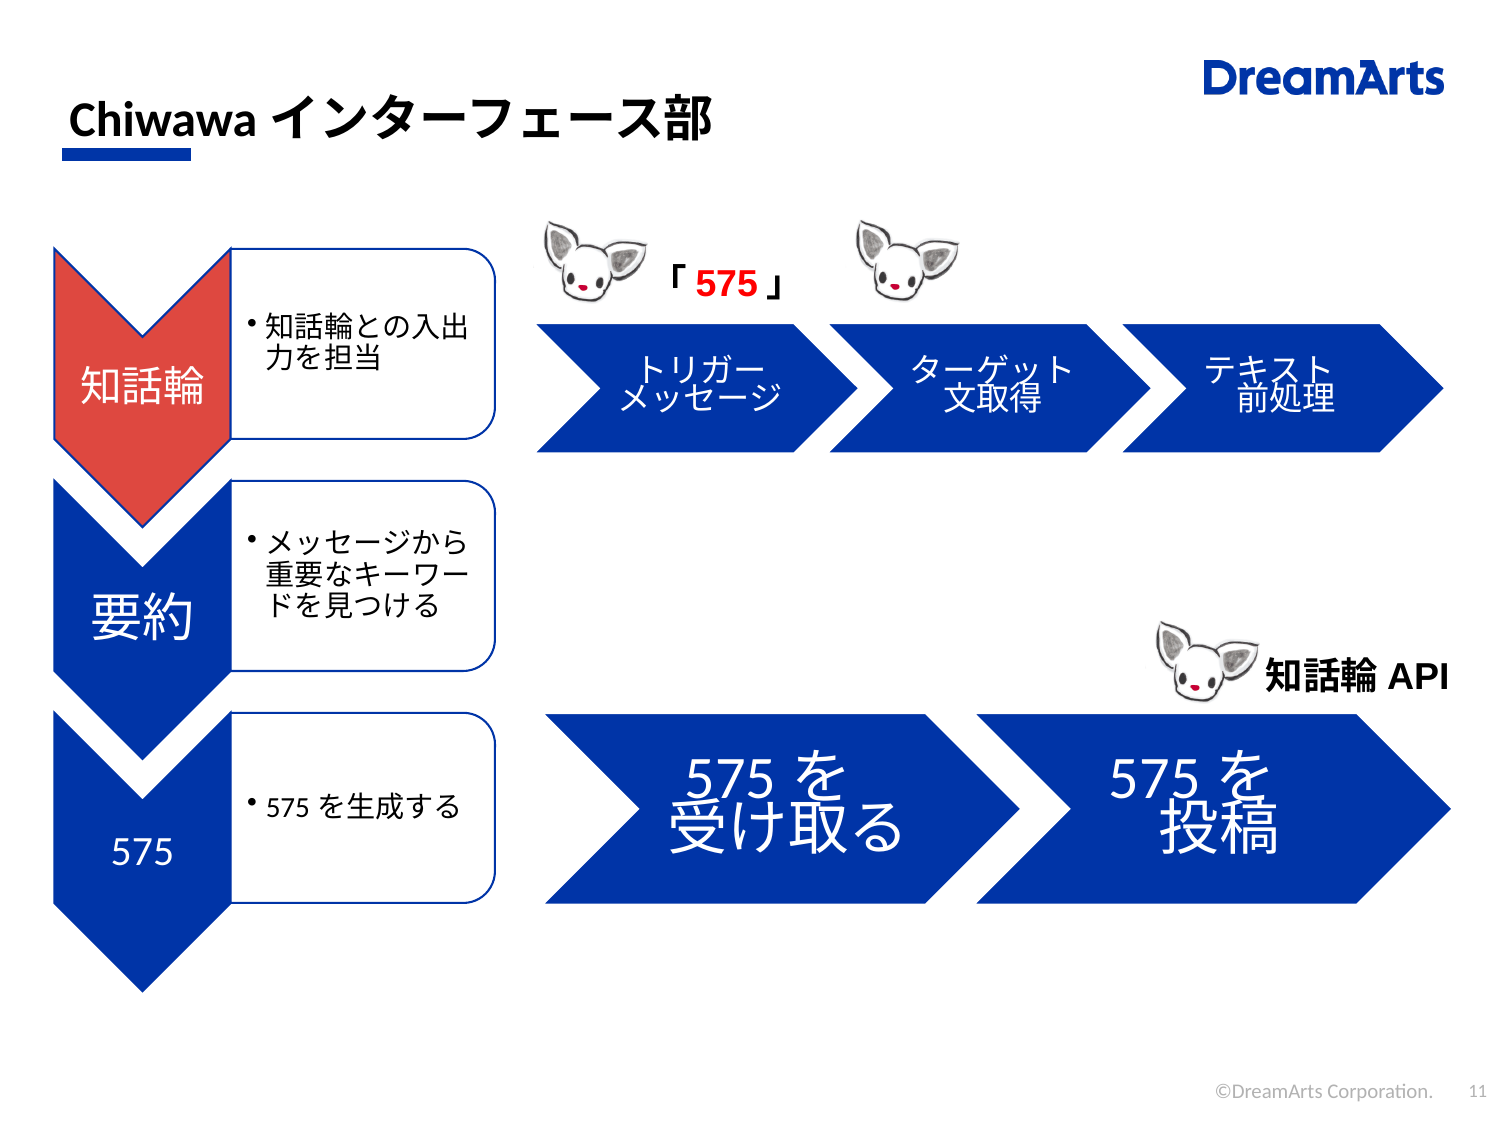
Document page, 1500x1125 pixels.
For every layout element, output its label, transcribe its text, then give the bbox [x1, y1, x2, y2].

text_box 知話輪API [1285, 644, 1478, 705]
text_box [811, 173, 985, 355]
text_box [54, 231, 495, 1009]
footer ©DreamArts Corporation. [1197, 1069, 1443, 1111]
text_box 「575」 [673, 251, 811, 280]
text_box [533, 280, 1446, 497]
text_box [498, 174, 673, 355]
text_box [541, 700, 1454, 917]
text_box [1110, 574, 1285, 755]
title Chiwawaインターフェース部 [54, 59, 1446, 171]
slide_number 11 [1443, 1069, 1500, 1111]
